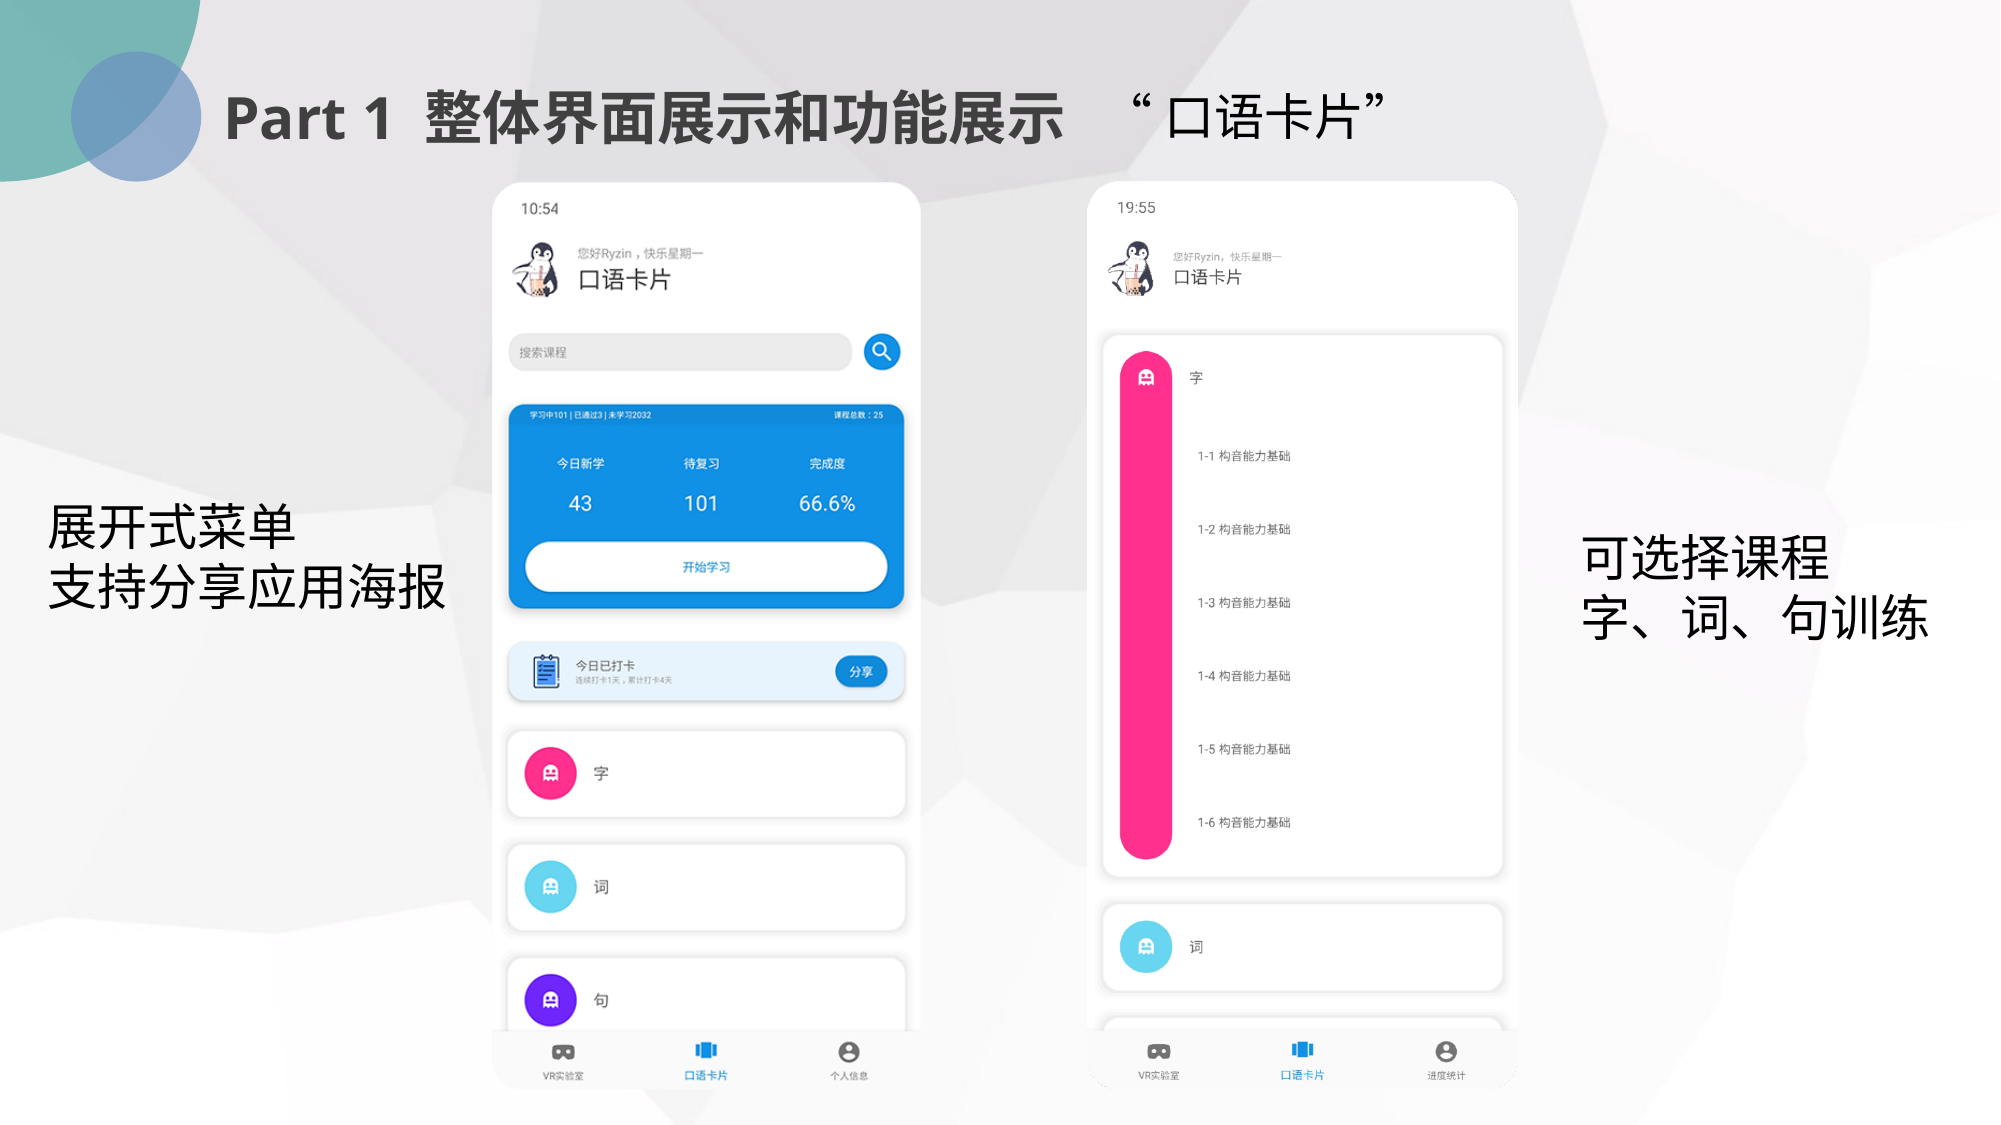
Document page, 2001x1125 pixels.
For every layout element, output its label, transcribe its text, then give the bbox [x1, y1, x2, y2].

picture [0, 0, 2001, 1125]
text_box [70, 50, 203, 183]
text_box 展开式菜单 支持分享应用海报 [32, 488, 468, 623]
text_box [0, 0, 202, 183]
text_box “口语卡片” [1087, 78, 1446, 154]
text_box 可选择课程 字、词、句训练 [1565, 518, 1964, 654]
text_box Part 1 整体界面展示和功能展示 [208, 73, 1081, 159]
